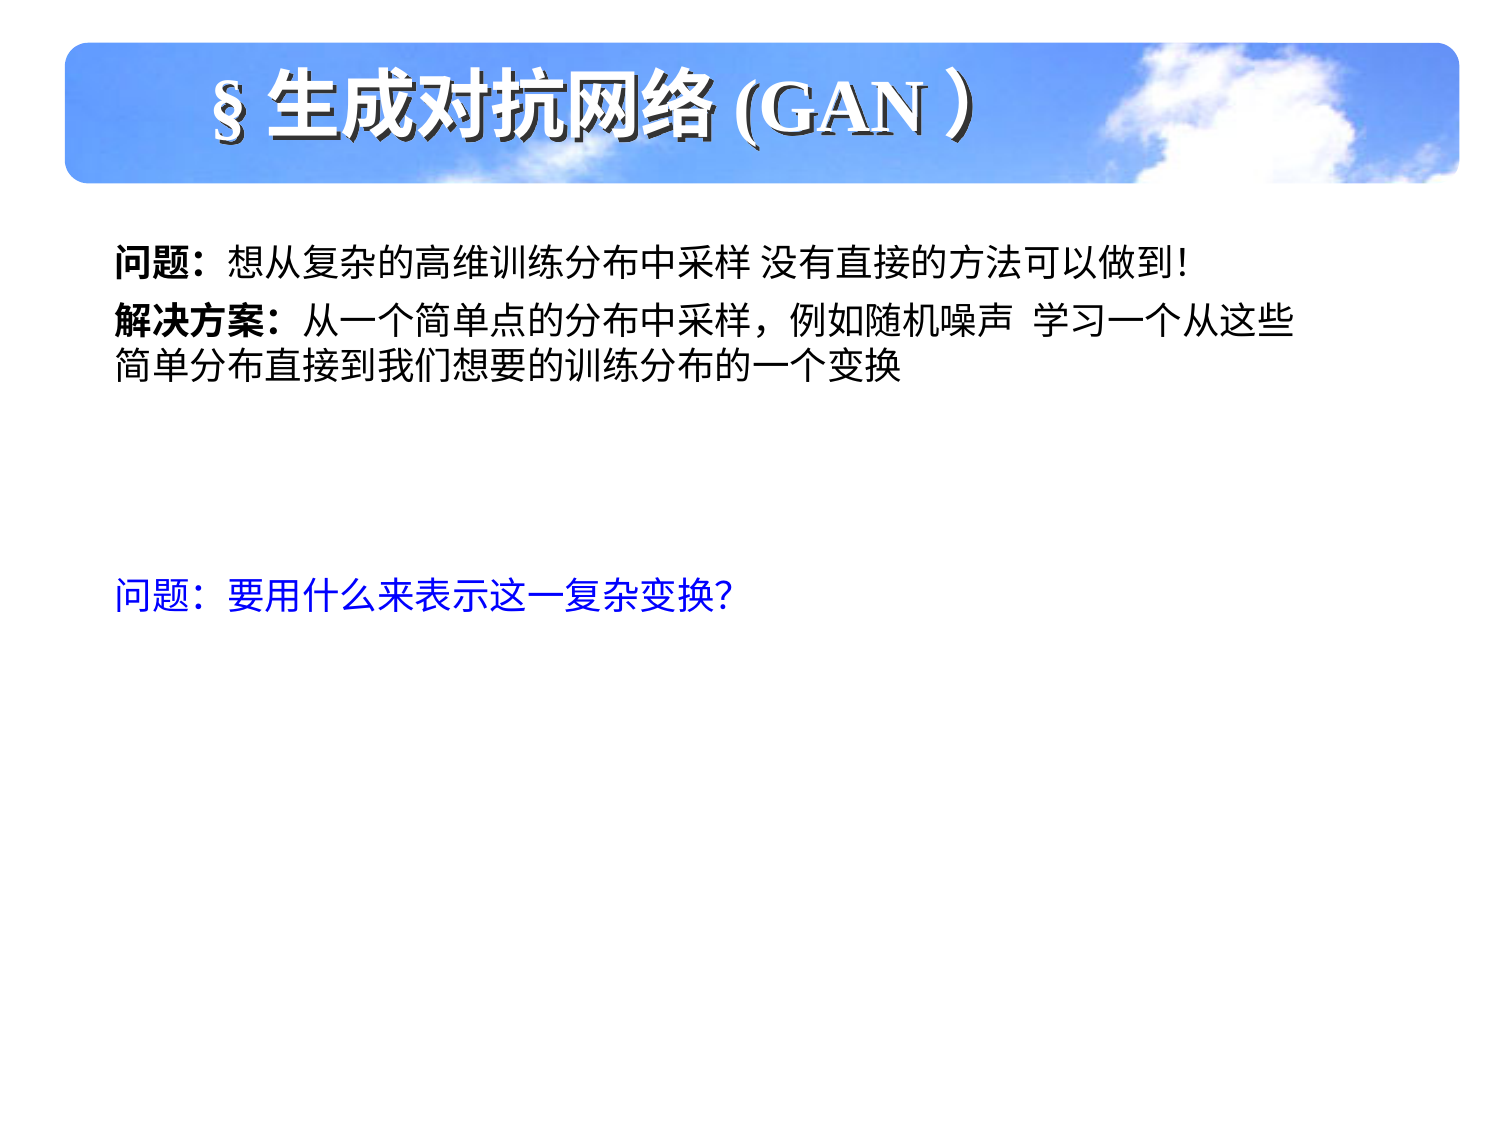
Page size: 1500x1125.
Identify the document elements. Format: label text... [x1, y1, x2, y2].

title §生成对抗网络(GAN） [194, 42, 1408, 161]
picture [64, 42, 1460, 184]
